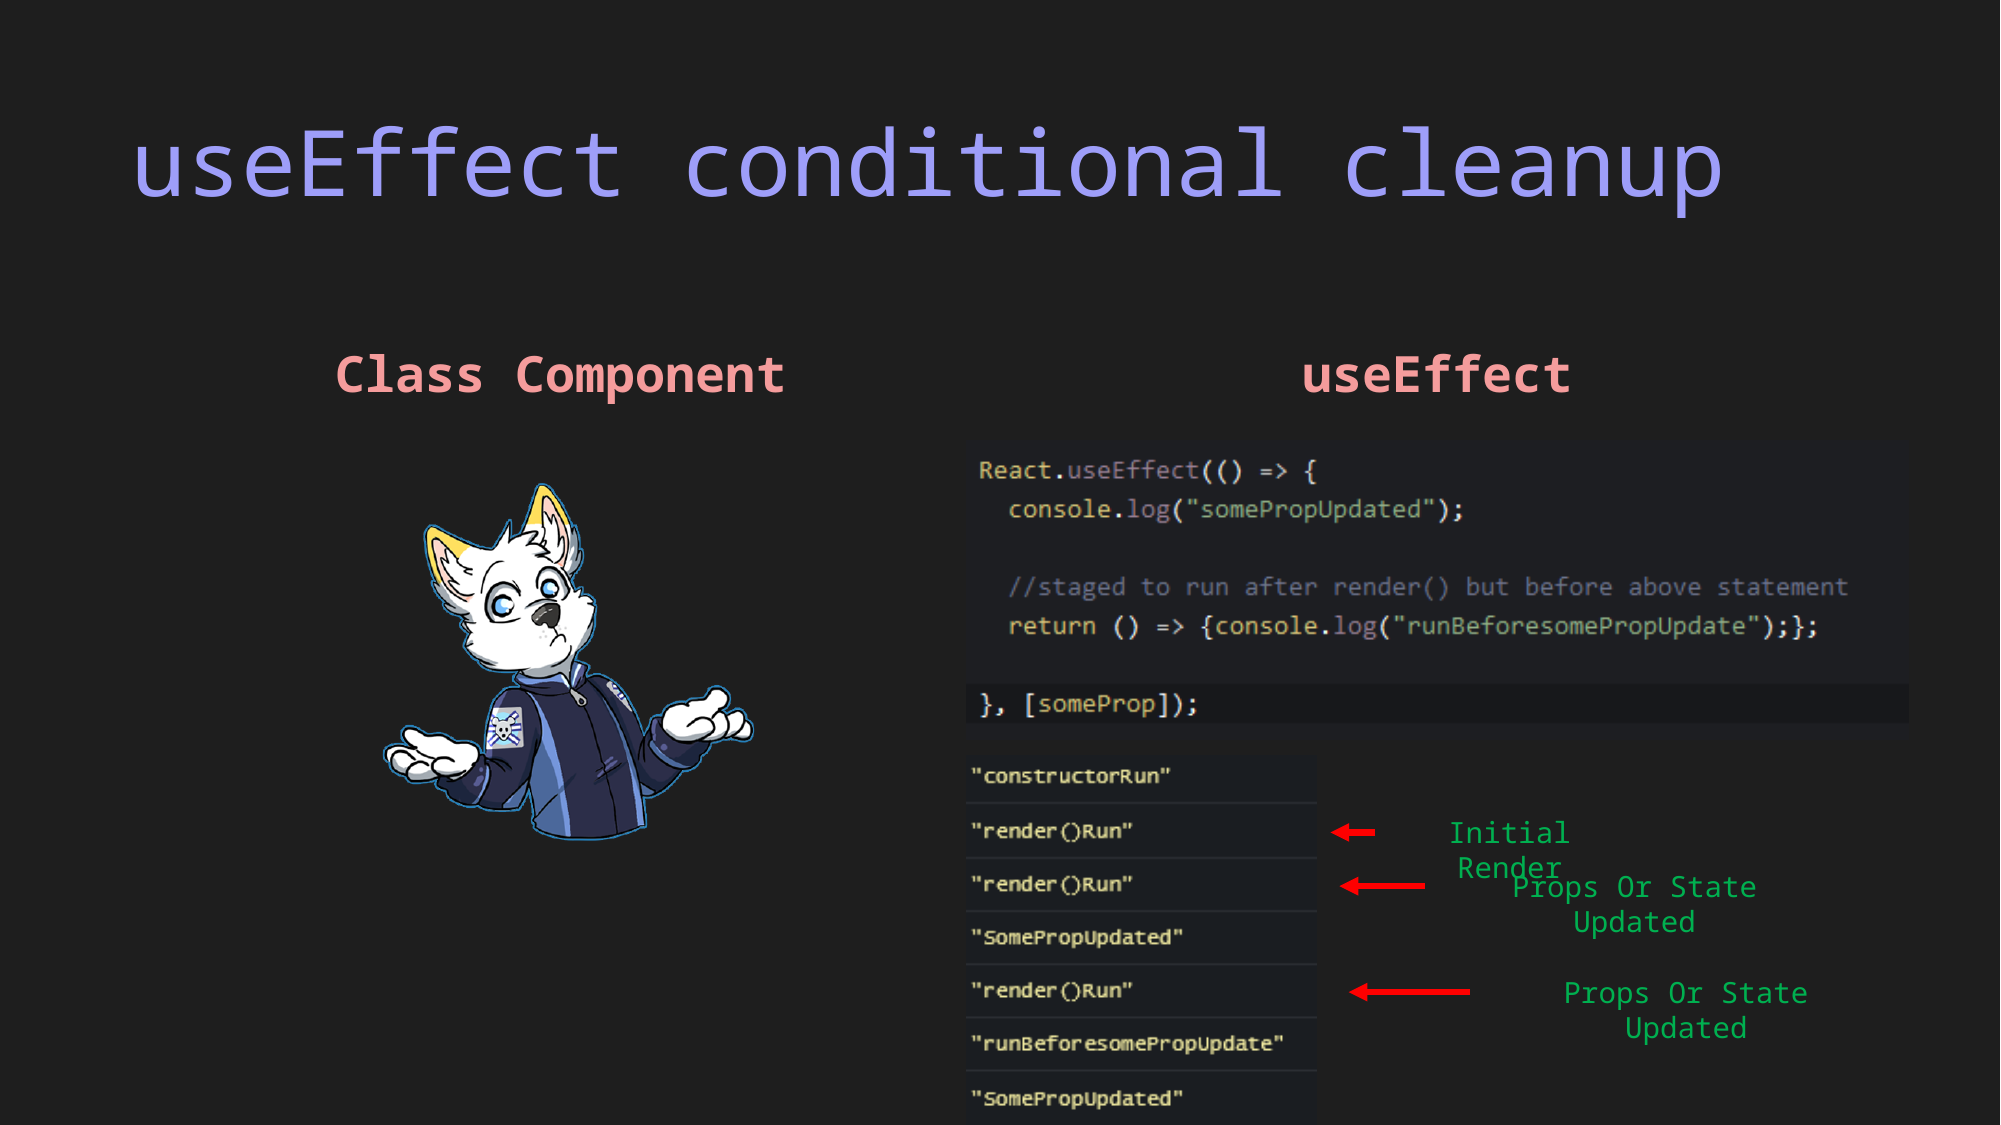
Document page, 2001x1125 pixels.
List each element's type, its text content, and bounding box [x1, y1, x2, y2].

picture [966, 755, 1317, 1125]
title useEffect conditional cleanup [116, 58, 1884, 276]
text_box Initial Render [1375, 807, 1644, 892]
picture [365, 469, 757, 861]
list Class Component [137, 275, 984, 411]
text_box Props Or State Updated [1489, 966, 1884, 1052]
list useEffect [1012, 275, 1863, 411]
text_box Props Or State Updated [1437, 860, 1832, 946]
picture [966, 440, 1909, 740]
